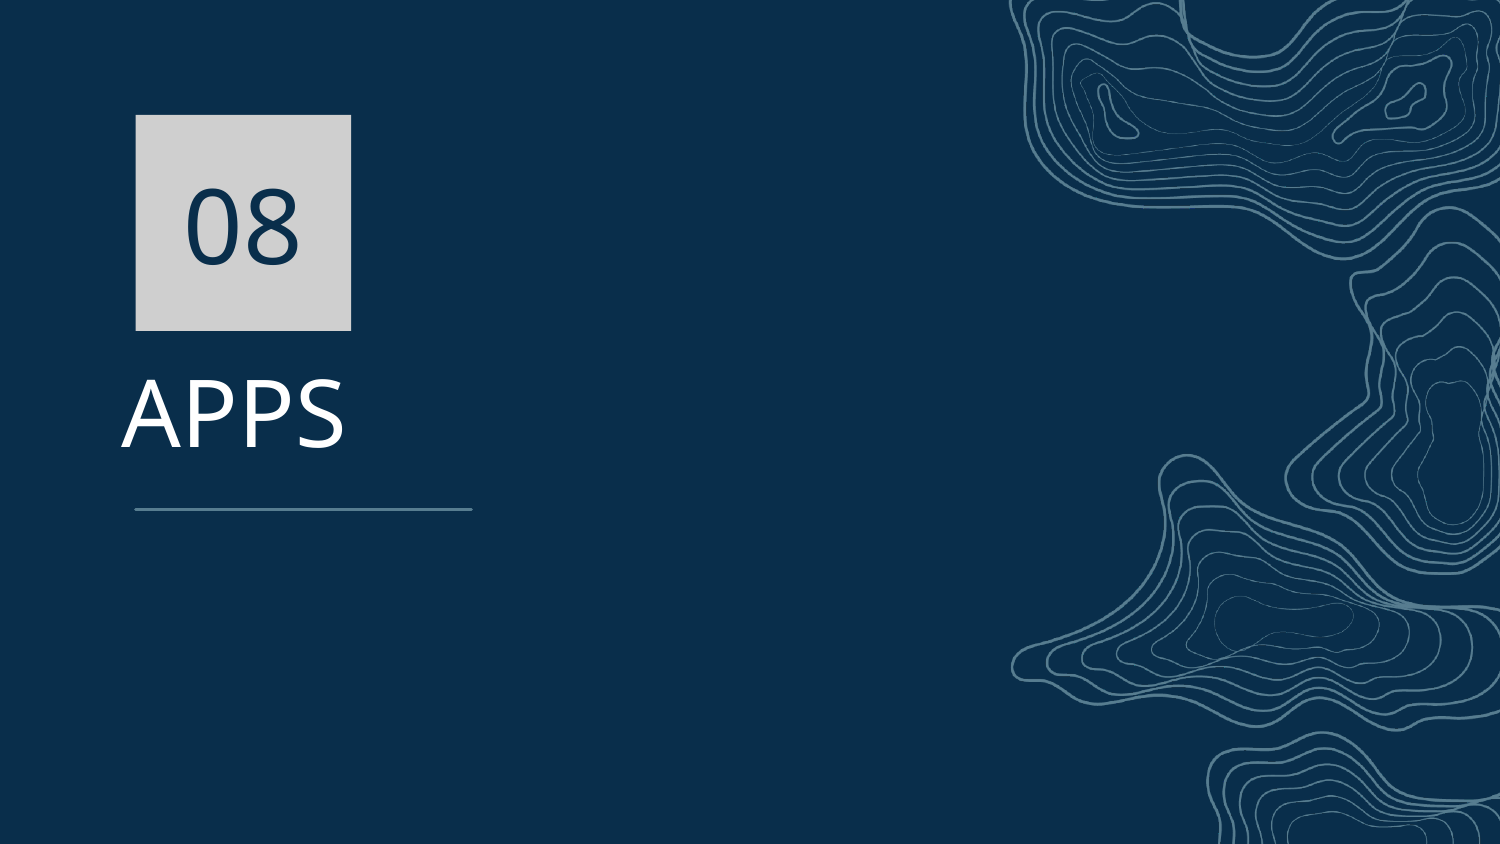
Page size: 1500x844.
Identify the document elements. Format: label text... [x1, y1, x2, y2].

title 08 [135, 114, 352, 331]
picture [969, 0, 1500, 844]
title APPS [106, 206, 902, 482]
